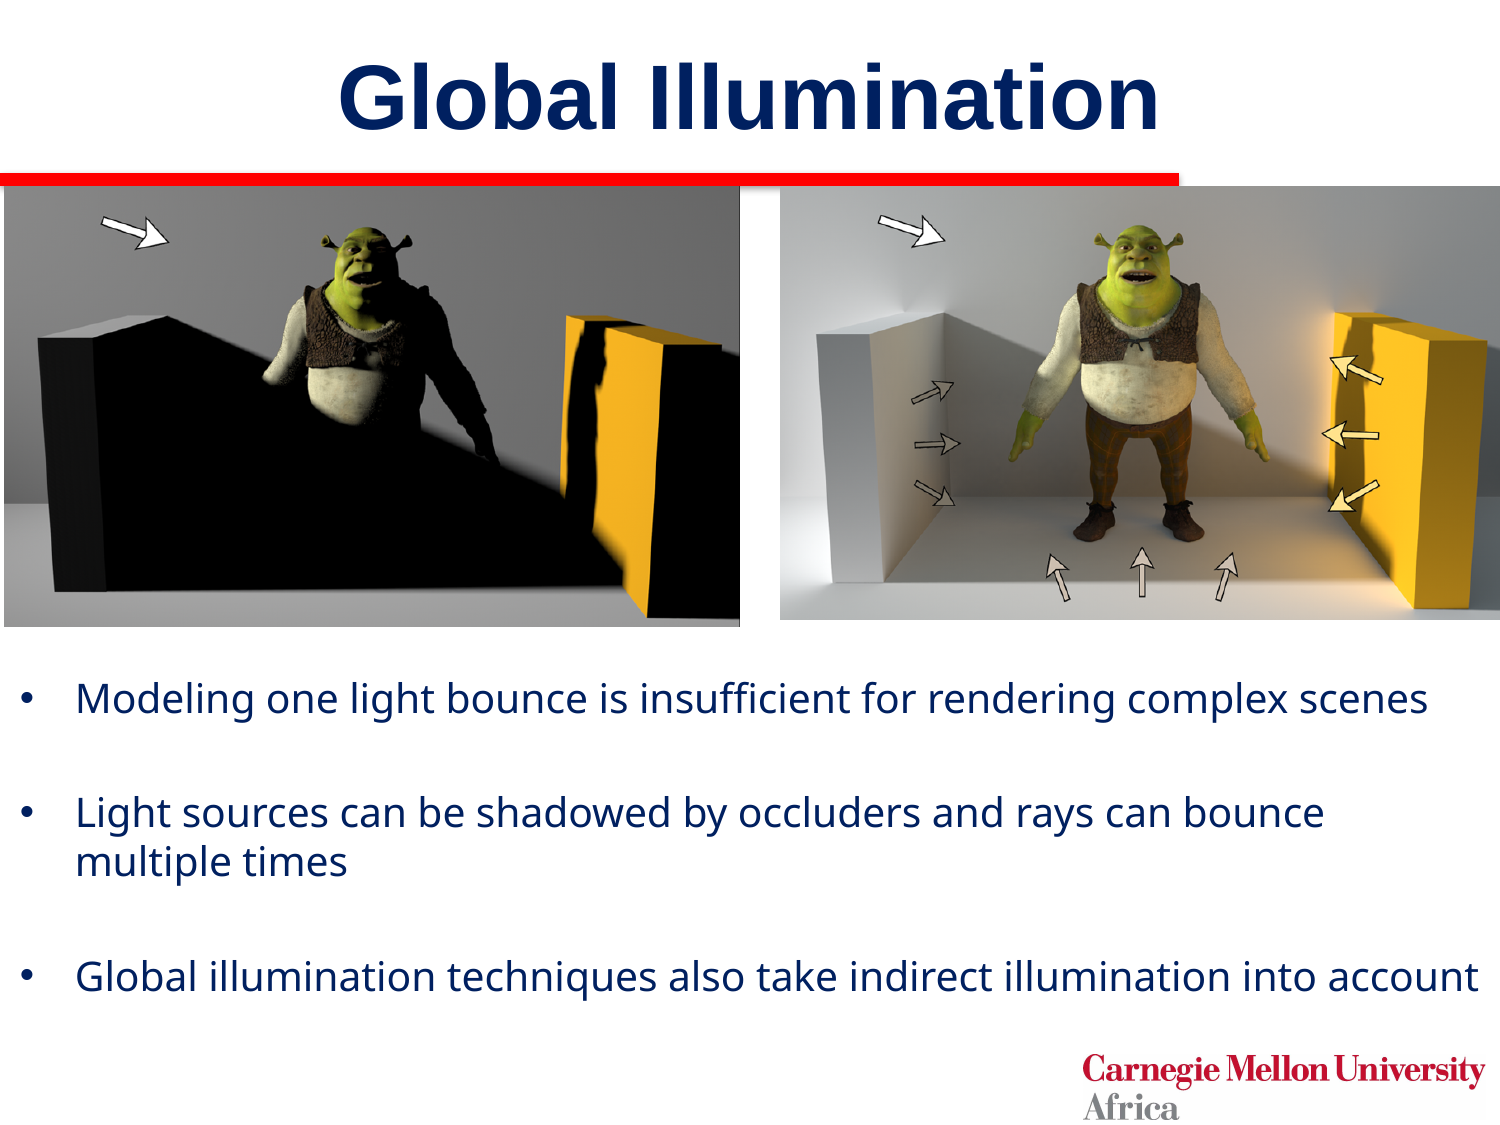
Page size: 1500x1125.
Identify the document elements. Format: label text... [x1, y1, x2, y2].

title Global Illumination [75, 0, 1425, 187]
picture [779, 185, 1500, 620]
list Modeling one light bounce is insufficient for rendering complex scenes Light sources can be shadowed by occluders and rays can bounce multiple times Global illumination techniques also take indirect illumination into account [4, 665, 1500, 1054]
picture [1083, 1054, 1486, 1120]
picture [4, 185, 740, 627]
